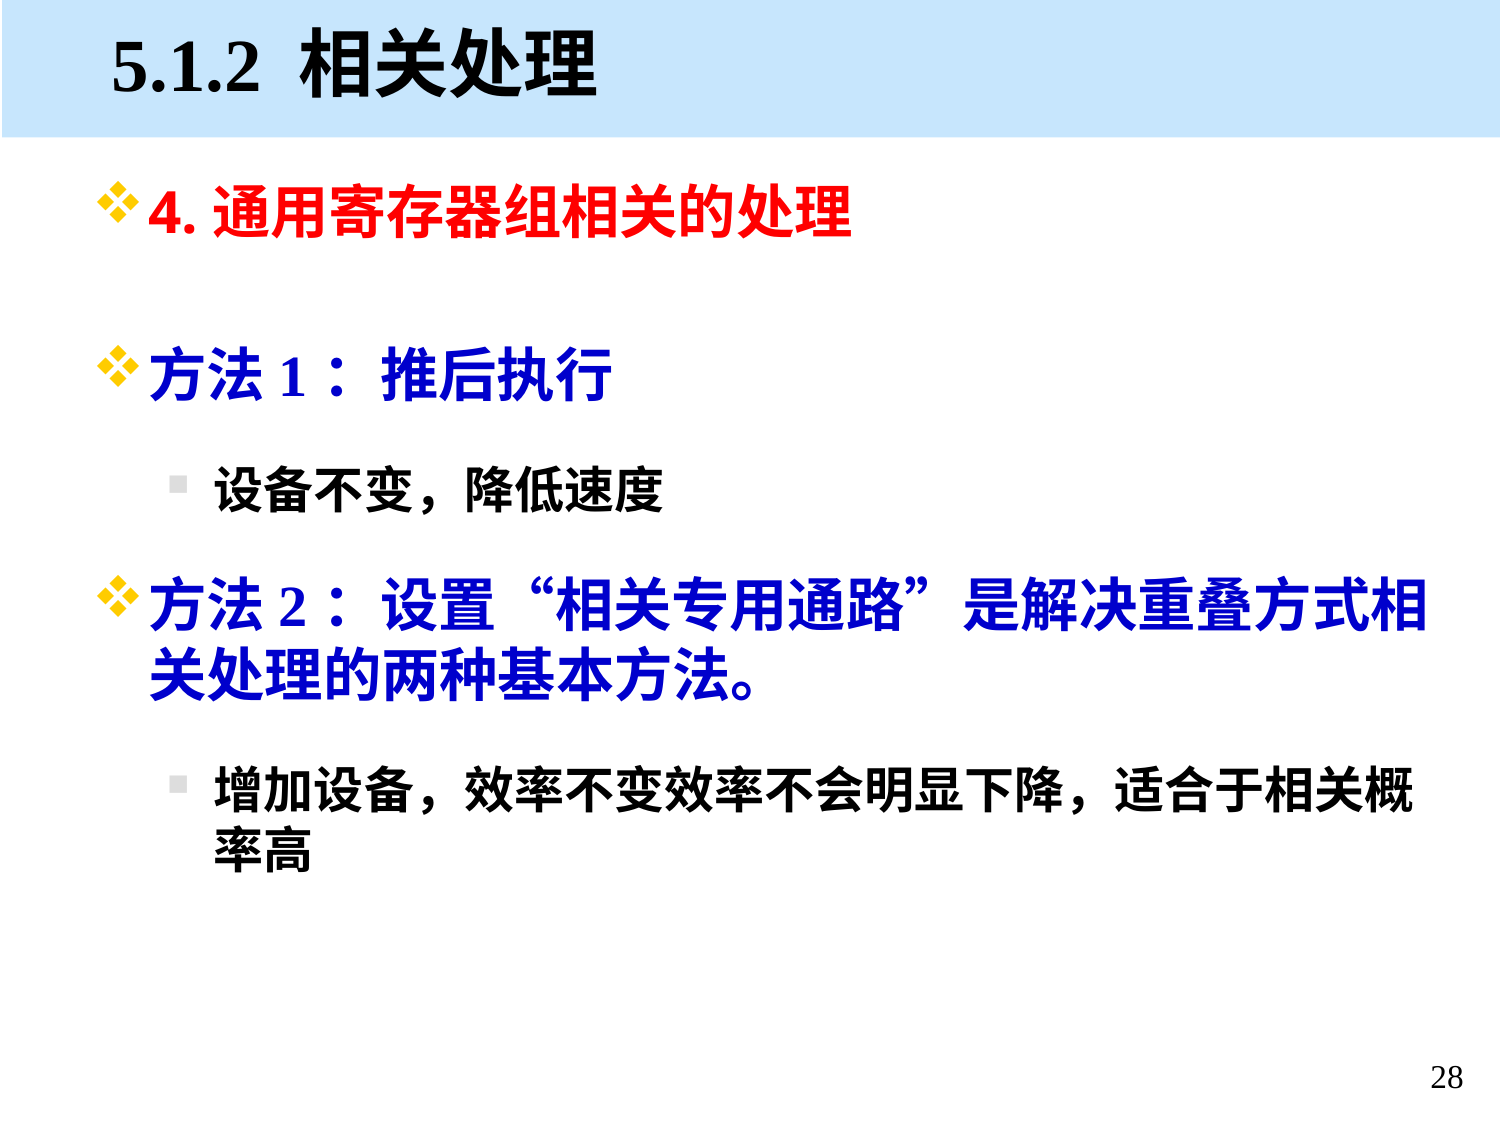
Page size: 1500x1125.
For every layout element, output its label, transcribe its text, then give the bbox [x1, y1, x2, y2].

title 5.1.2 相关处理 [96, 11, 1385, 112]
list 4.通用寄存器组相关的处理 方法1：推后执行 设备不变，降低速度 方法2：设置“相关专用通路”是解决重叠方式相关处理的两种基本方法。 增加设备，效率不变效率不会明显下降，适合于相关概率高 [76, 167, 1472, 1087]
